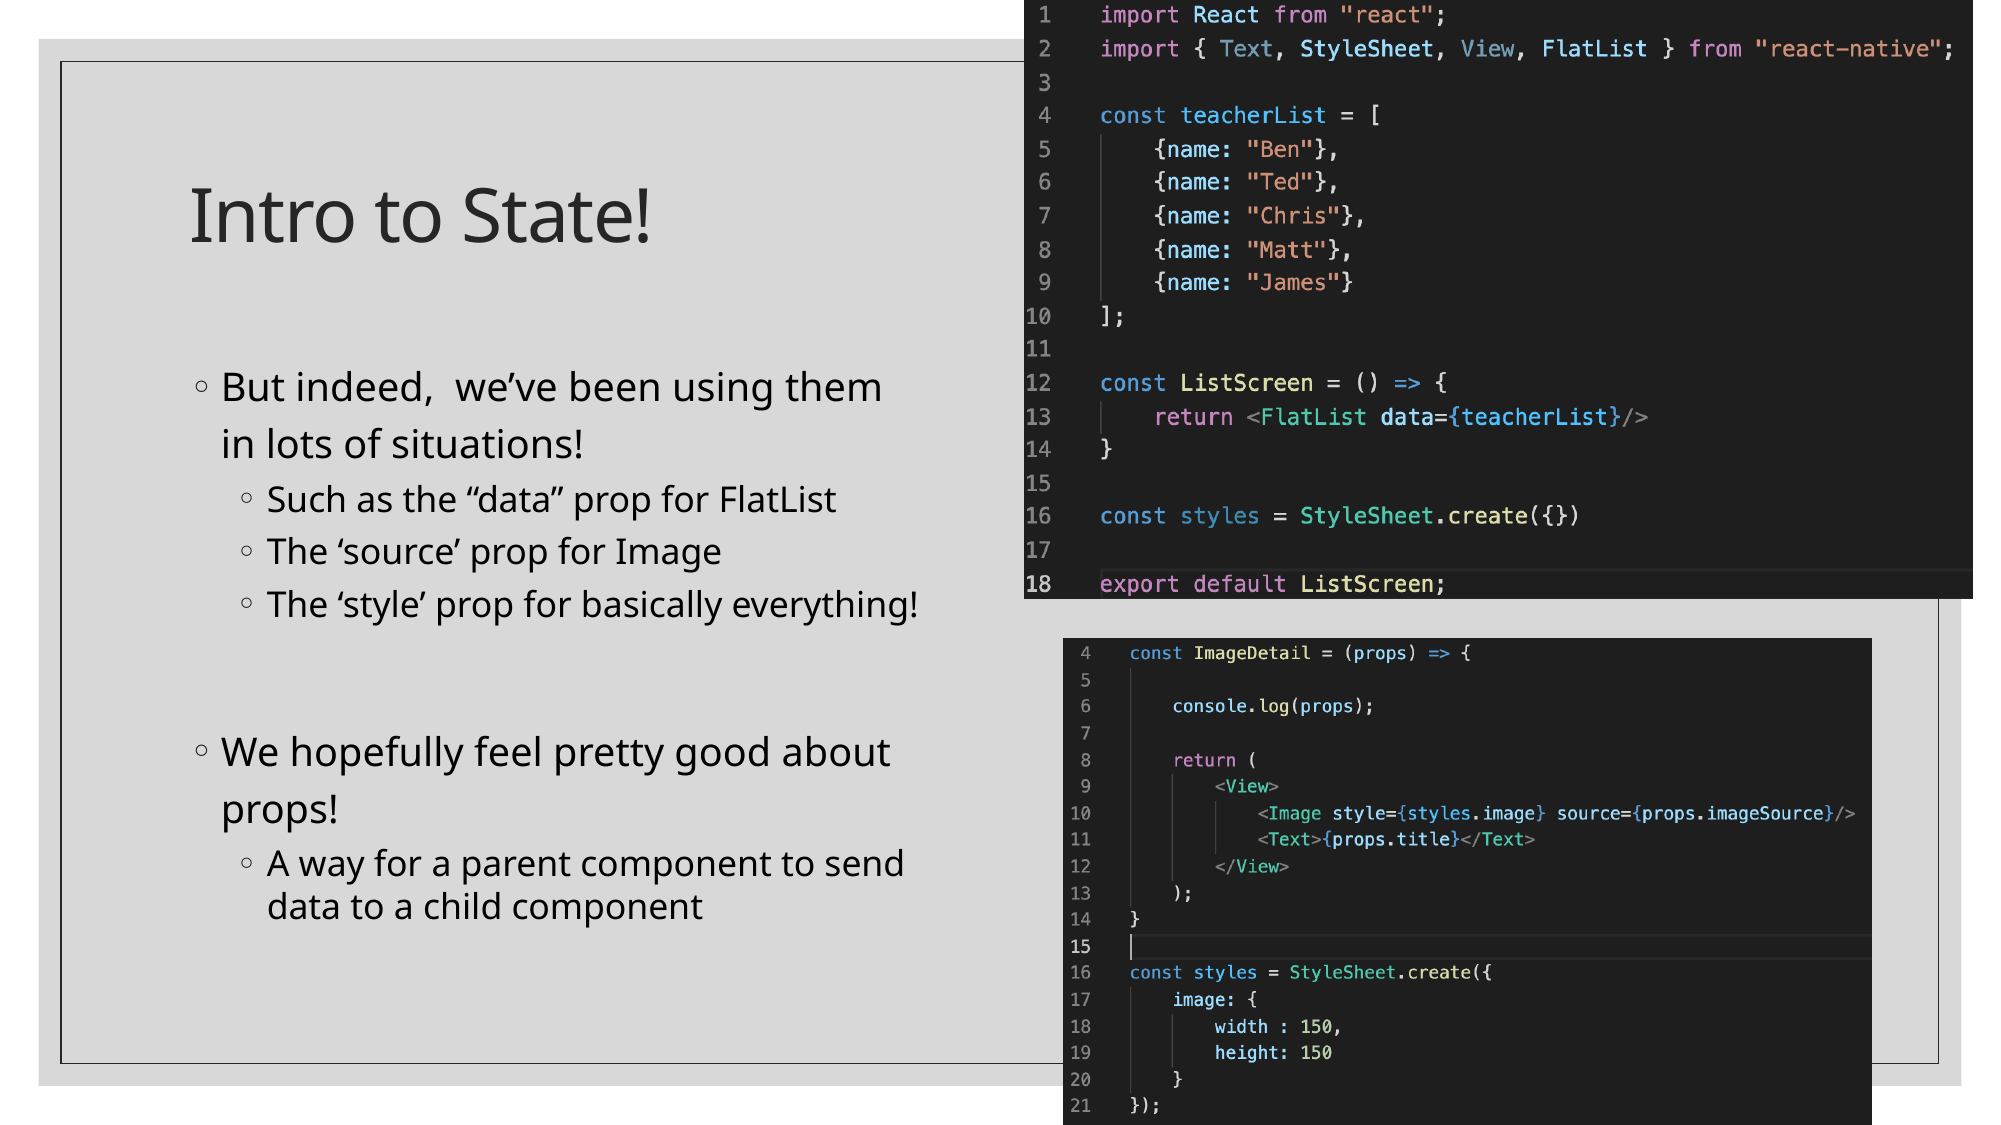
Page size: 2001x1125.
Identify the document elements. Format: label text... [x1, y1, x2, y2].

title Intro to State! [174, 105, 1018, 331]
picture [1063, 638, 1872, 1125]
picture [1024, 0, 1973, 599]
list But indeed, we’ve been using them in lots of situations! Such as the “data” prop for FlatList The ‘source’ prop for Image The ‘style’ prop for basically everything! We hopefully feel pretty good about props! A way for a parent component to send data to a child component [174, 345, 937, 977]
